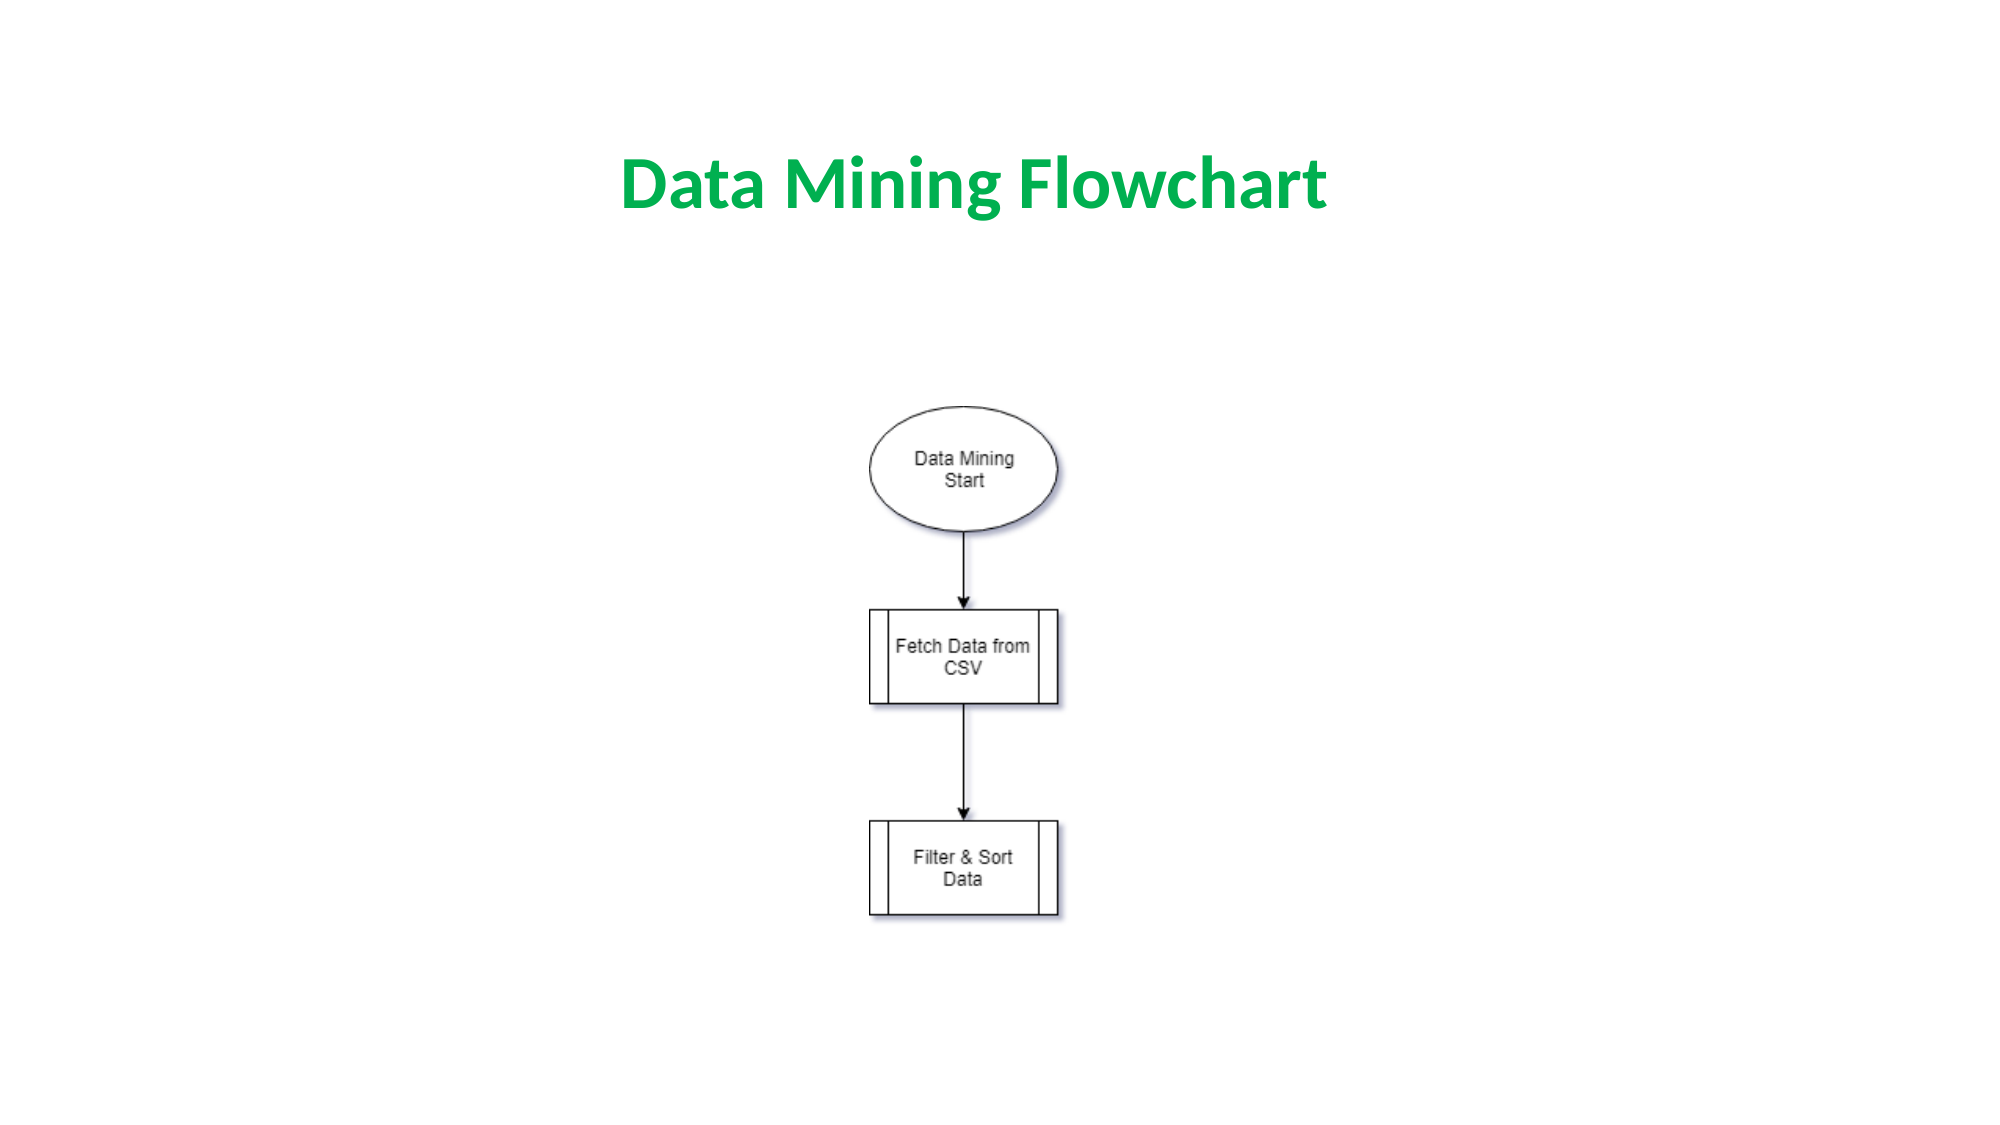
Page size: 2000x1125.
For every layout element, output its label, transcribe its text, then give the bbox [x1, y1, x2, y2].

text_box Data Mining Flowchart [479, 126, 1470, 225]
picture [868, 406, 1076, 934]
